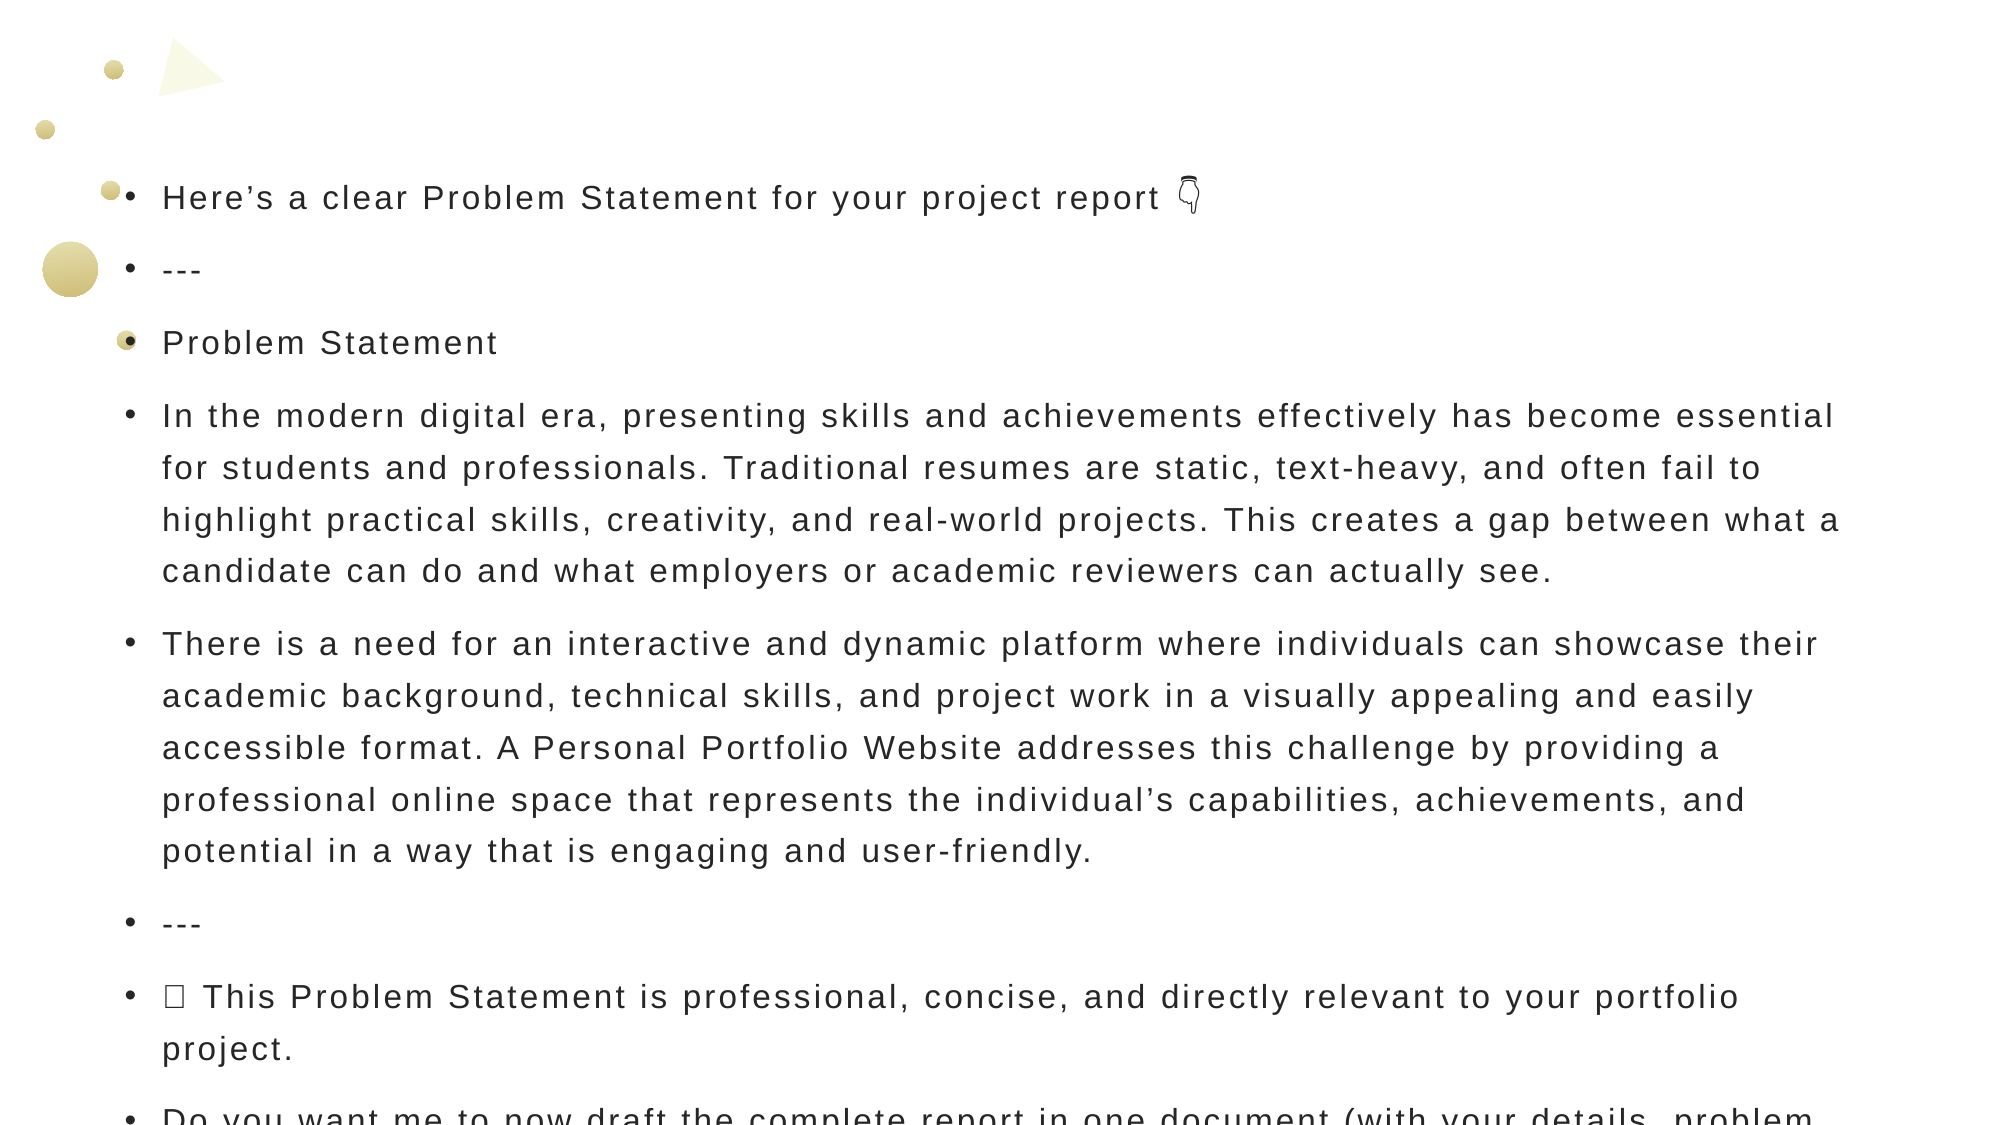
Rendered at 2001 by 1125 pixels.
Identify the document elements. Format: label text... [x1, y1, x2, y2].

list Here’s a clear Problem Statement for your project report 👇 --- Problem Statement In the modern digital era, presenting skills and achievements effectively has become essential for students and professionals. Traditional resumes are static, text-heavy, and often fail to highlight practical skills, creativity, and real-world projects. This creates a gap between what a candidate can do and what employers or academic reviewers can actually see. There is a need for an interactive and dynamic platform where individuals can showcase their academic background, technical skills, and project work in a visually appealing and easily accessible format. A Personal Portfolio Website addresses this challenge by providing a professional online space that represents the individual’s capabilities, achievements, and potential in a way that is engaging and user-friendly. --- ✅ This Problem Statement is professional, concise, and directly relevant to your portfolio project. Do you want me to now draft the complete report in one document (with your details, problem statement, tools, results, conclusion, etc.) so you can submit it as your final portfolio project? [109, 156, 1891, 1041]
